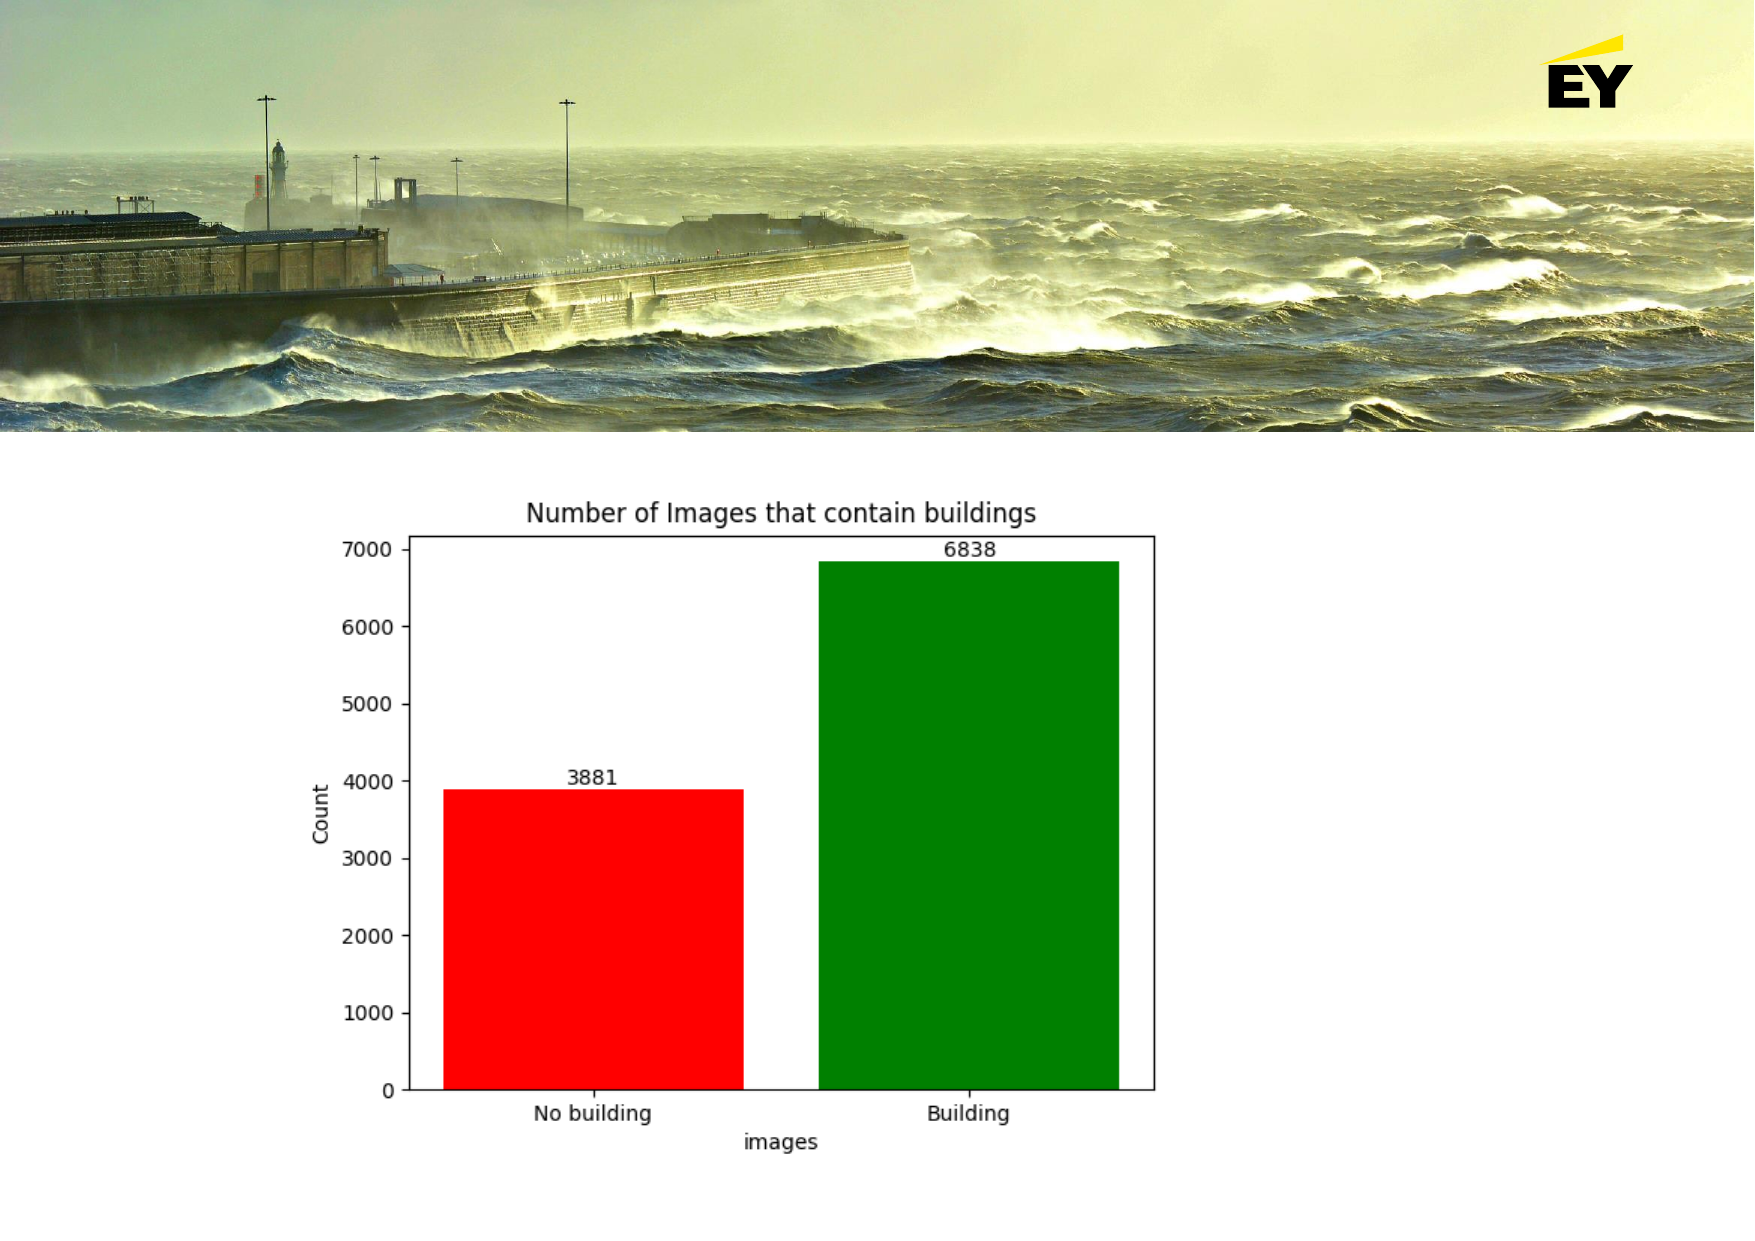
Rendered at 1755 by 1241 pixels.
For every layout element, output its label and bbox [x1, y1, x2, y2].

picture [0, 0, 1755, 432]
text_box [1538, 34, 1634, 108]
picture [289, 448, 1250, 1170]
